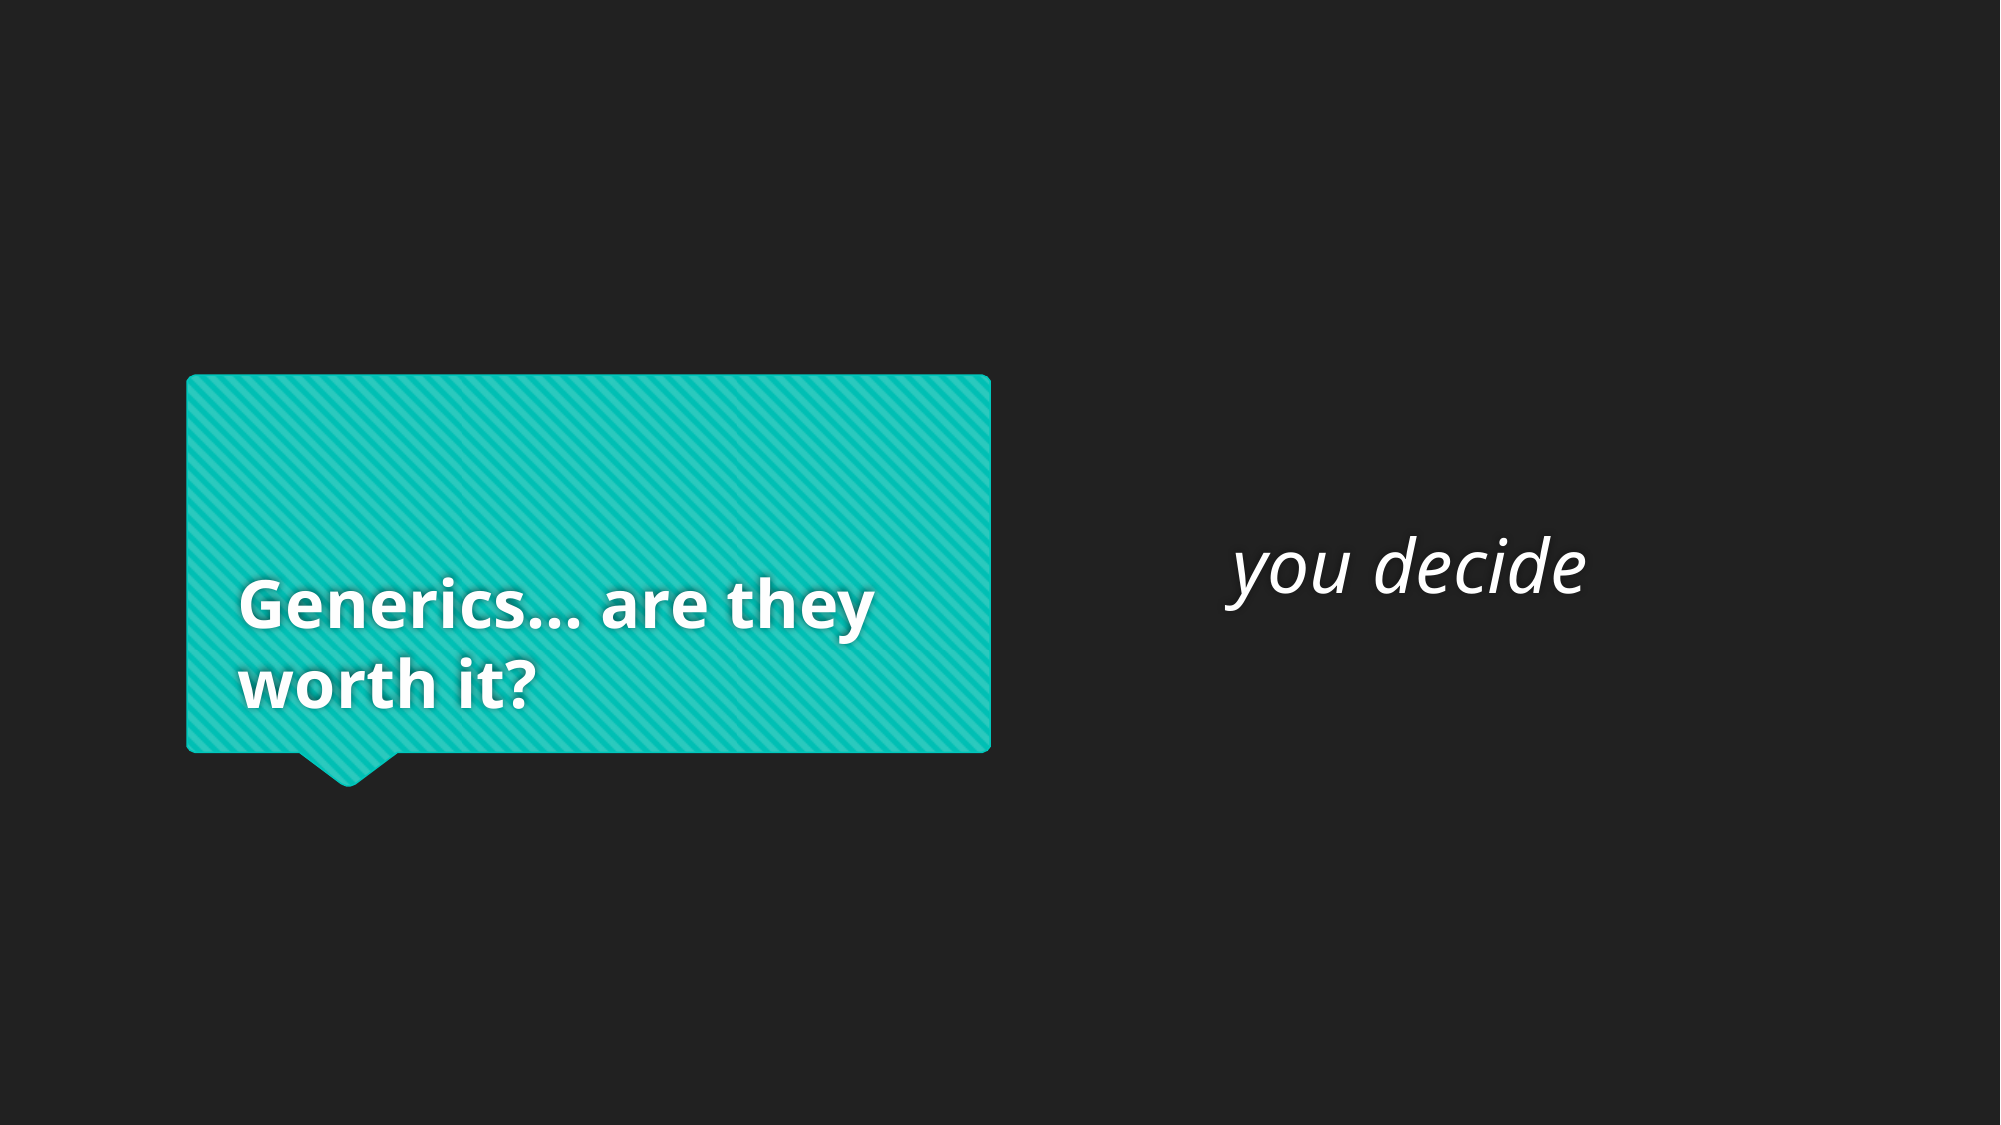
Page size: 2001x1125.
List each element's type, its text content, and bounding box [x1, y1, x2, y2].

title Generics… are they worth it? [222, 399, 942, 729]
list you decide [1009, 375, 1811, 752]
